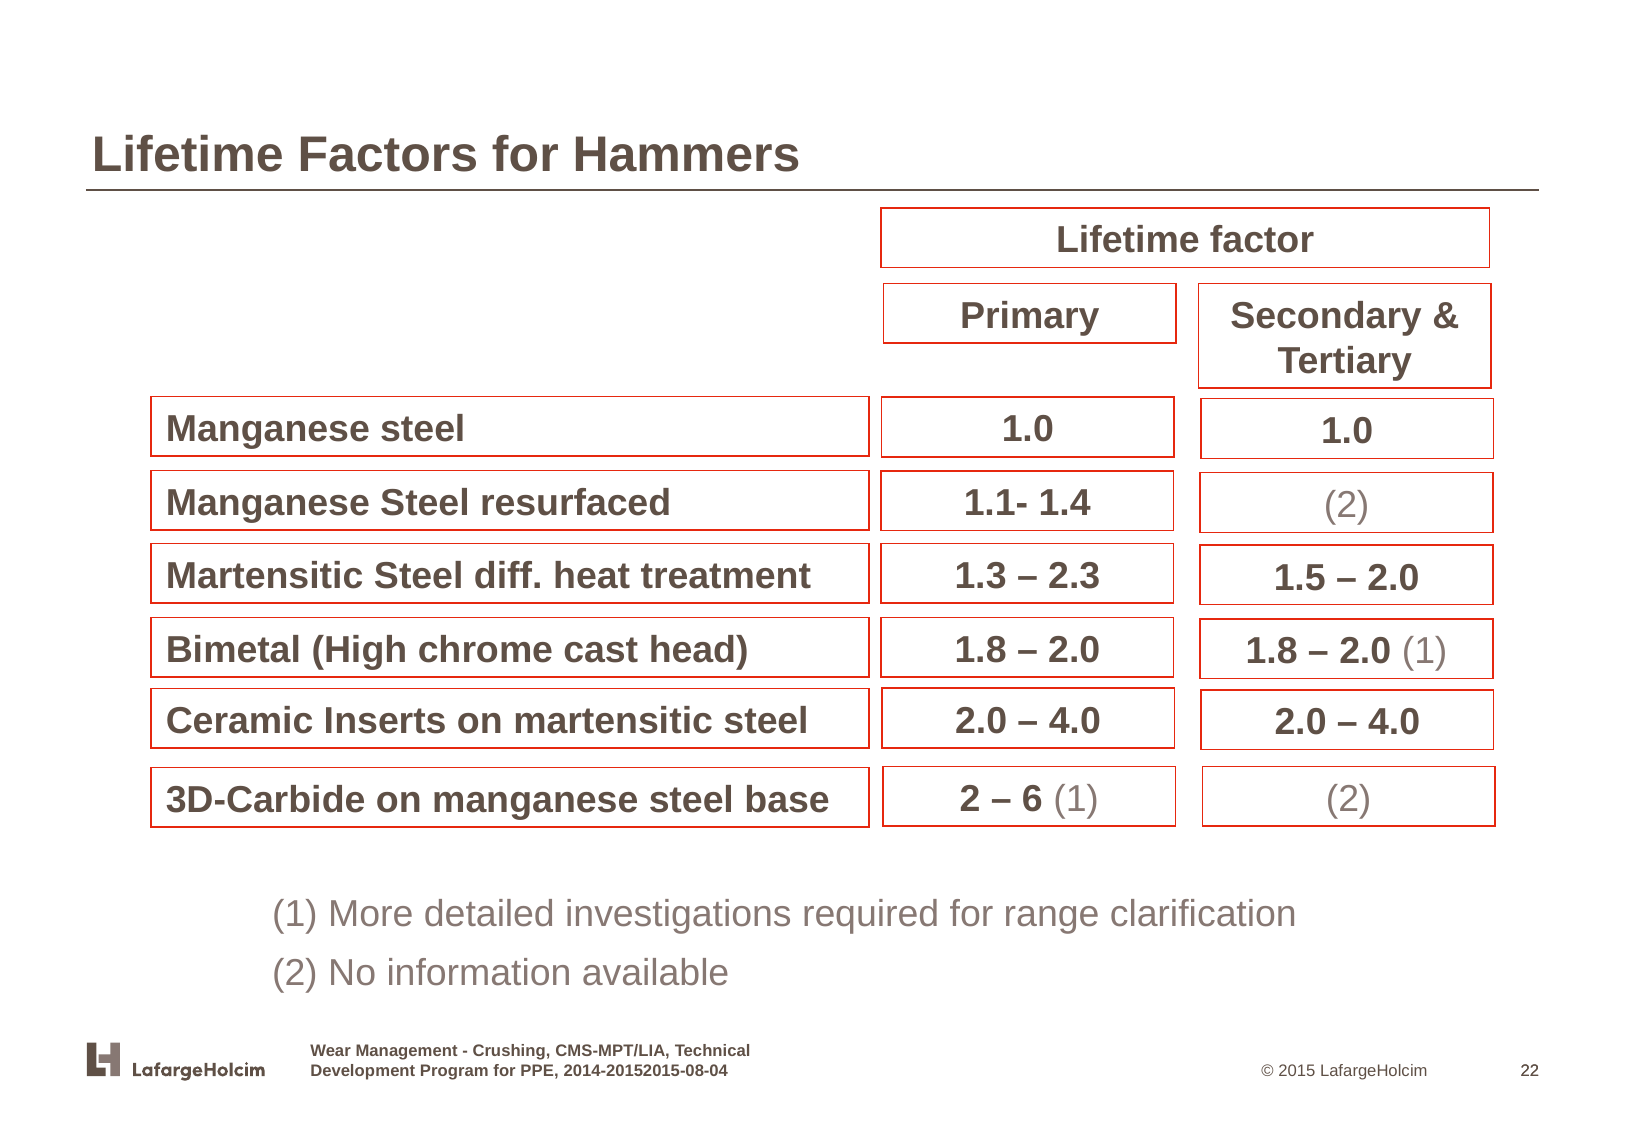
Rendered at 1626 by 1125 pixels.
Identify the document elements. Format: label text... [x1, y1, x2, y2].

text_box (2) [1200, 472, 1493, 533]
text_box 1.5 – 2.0 [1200, 545, 1493, 605]
text_box 1.8 – 2.0 [880, 617, 1174, 678]
text_box Manganese steel [151, 396, 869, 457]
text_box Bimetal (High chrome cast head) [151, 617, 869, 678]
text_box Lifetime factor [880, 207, 1490, 268]
text_box Lifetime Factors for Hammers [91, 54, 1532, 184]
text_box 3D-Carbide on manganese steel base [151, 767, 869, 828]
text_box 1.8 – 2.0 (1) [1200, 618, 1493, 679]
text_box 1.0 [1200, 398, 1494, 459]
text_box 1.3 – 2.3 [880, 543, 1174, 604]
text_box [257, 881, 1431, 1001]
footer Wear Management - Crushing, CMS-MPT/LIA, Technical Development Program for PPE, 2014-20152015-08-04 [310, 1052, 831, 1080]
text_box (2) [1202, 766, 1496, 827]
text_box 1.1- 1.4 [880, 471, 1174, 531]
text_box Manganese Steel resurfaced [151, 470, 869, 531]
text_box 22 [1467, 1052, 1539, 1080]
text_box Martensitic Steel diff. heat treatment [151, 543, 869, 604]
text_box 2 – 6 (1) [883, 766, 1176, 827]
text_box Secondary & Tertiary [1198, 283, 1492, 389]
text_box Ceramic Inserts on martensitic steel [151, 688, 869, 749]
text_box Primary [883, 283, 1177, 344]
text_box 2.0 – 4.0 [881, 688, 1175, 748]
text_box 2.0 – 4.0 [1201, 689, 1494, 750]
text_box 1.0 [881, 397, 1175, 457]
